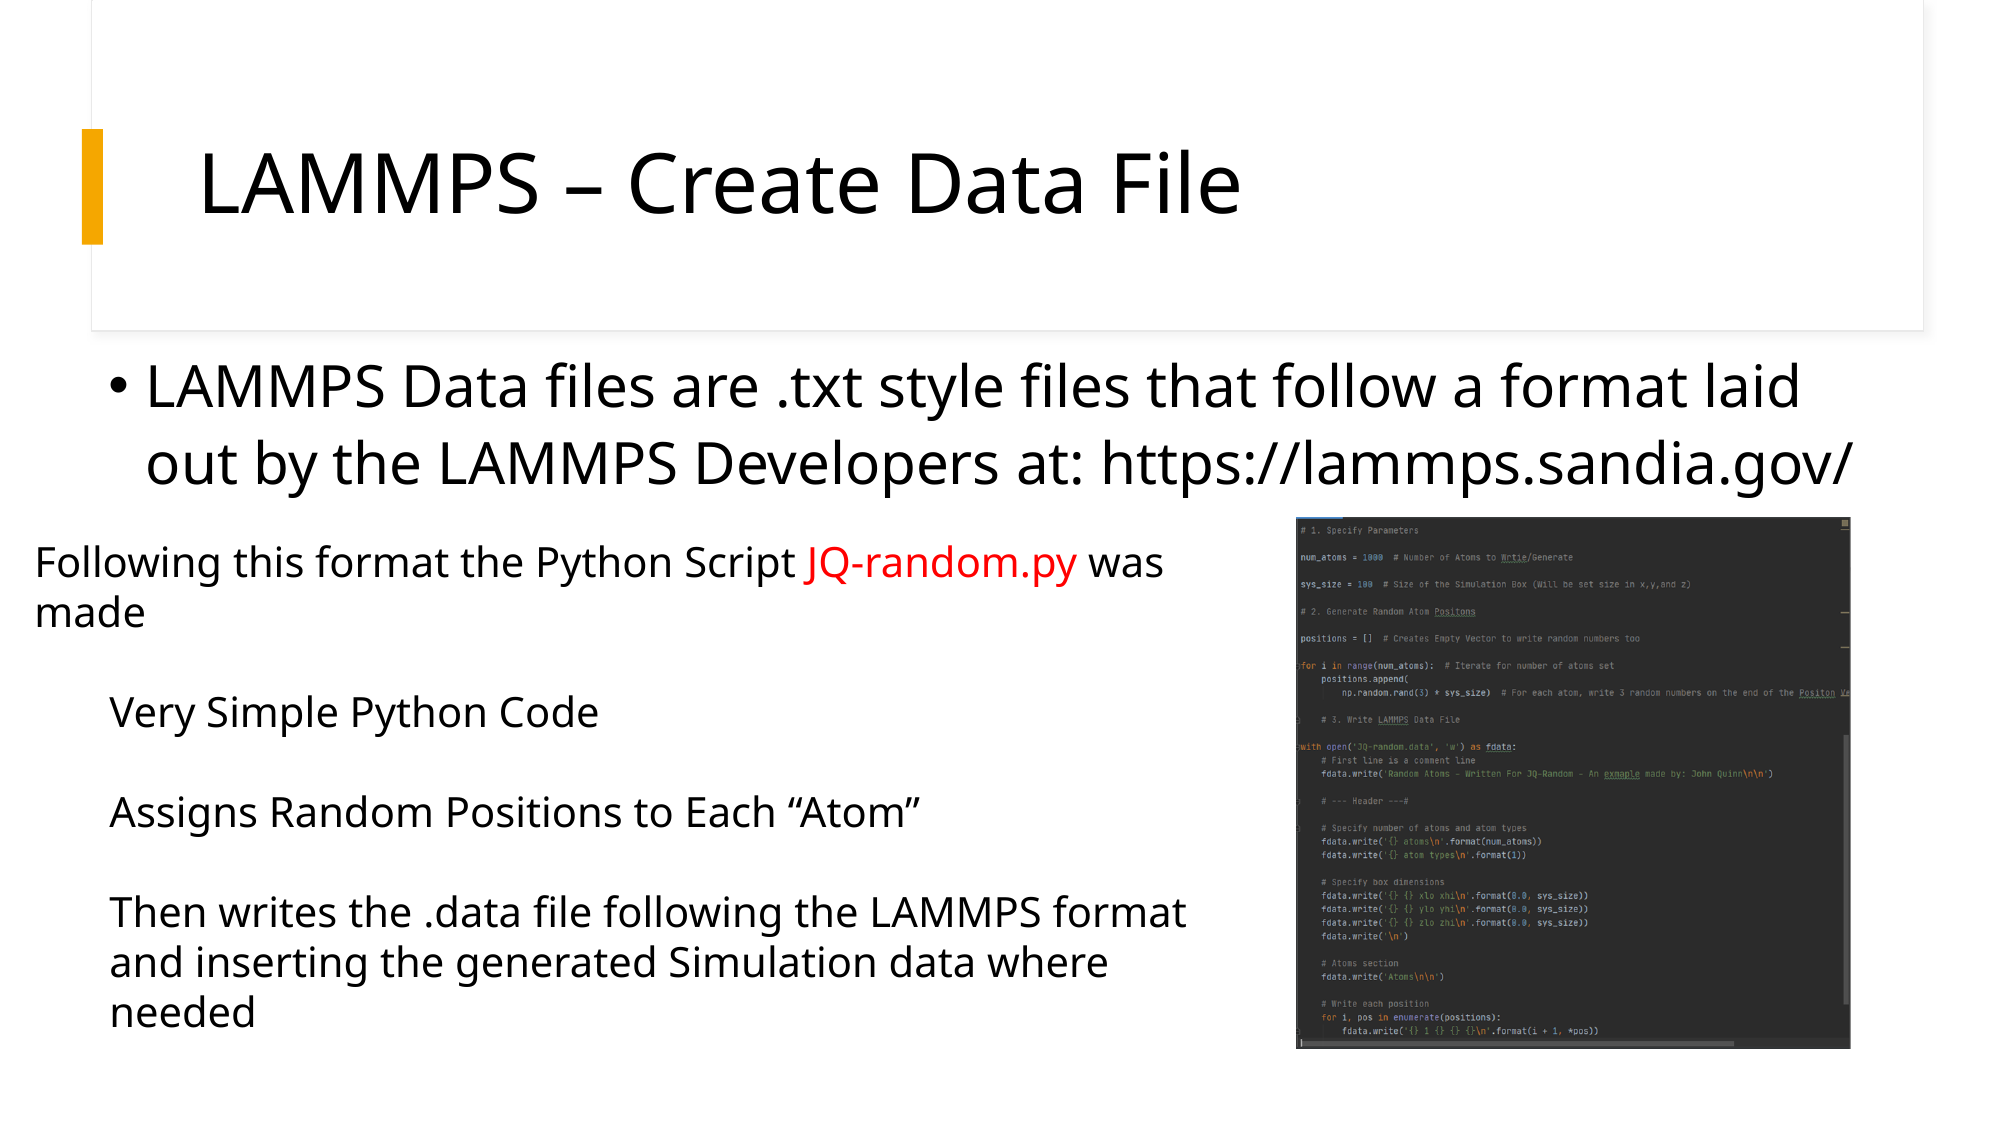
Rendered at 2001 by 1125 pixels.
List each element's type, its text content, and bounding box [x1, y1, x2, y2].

picture [1296, 517, 1851, 1049]
list LAMMPS Data files are .txt style files that follow a format laid out by the LAMMPS Developers at: https://lammps.sandia.gov/ [93, 334, 1924, 529]
title LAMMPS – Create Data File [183, 90, 1851, 284]
text_box Following this format the Python Script JQ-random.py was made Very Simple Python Code Assigns Random Positions to Each “Atom” Then writes the .data file following the LAMMPS format and inserting the generated Simulation data where needed [19, 528, 1278, 1044]
